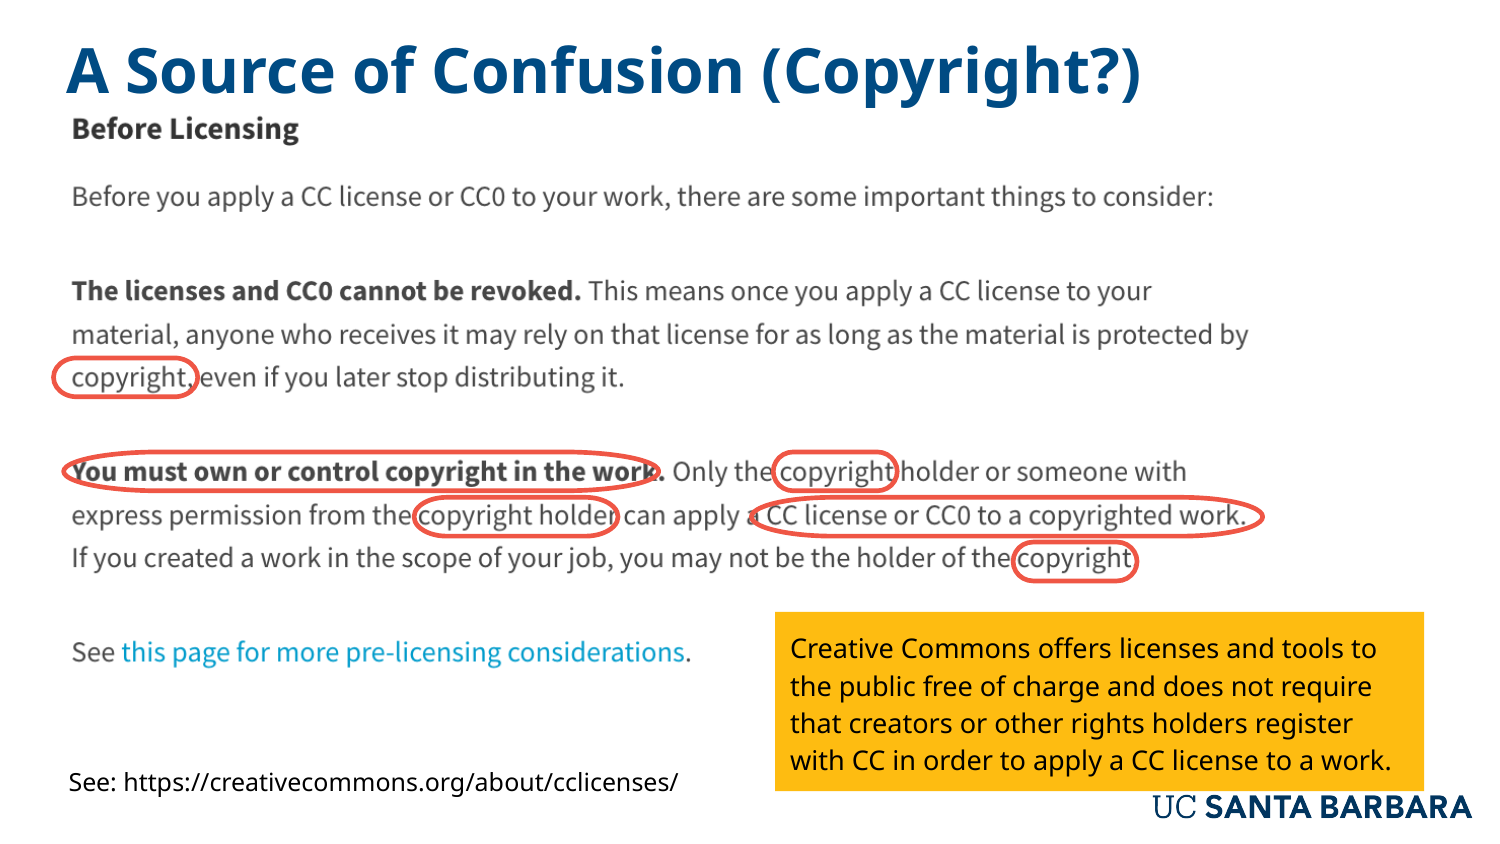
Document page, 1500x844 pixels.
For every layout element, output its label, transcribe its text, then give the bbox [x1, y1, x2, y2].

text_box Creative Commons offers licenses and tools to the public free of charge and does not require that creators or other rights holders register with CC in order to apply a CC license to a work. [775, 611, 1425, 792]
picture [1152, 794, 1473, 819]
text_box A Source of Confusion (Copyright?) [51, 5, 1449, 99]
picture [53, 77, 1276, 696]
text_box See: https://creativecommons.org/about/cclicenses/ [53, 751, 725, 812]
